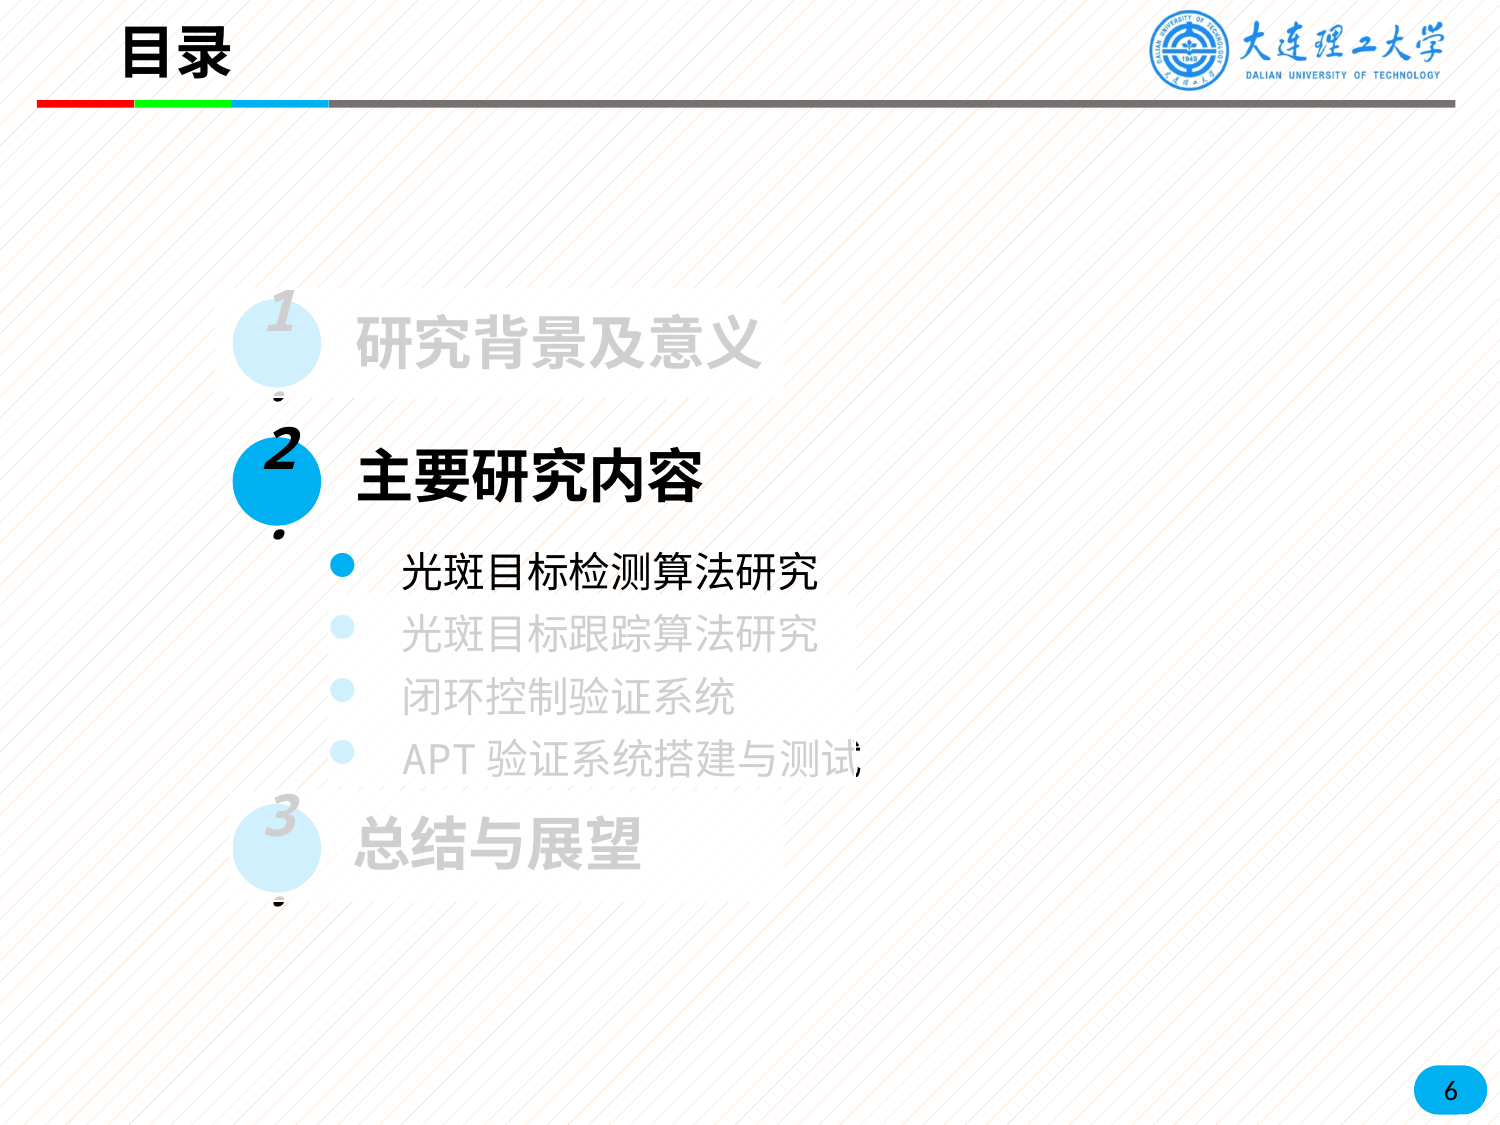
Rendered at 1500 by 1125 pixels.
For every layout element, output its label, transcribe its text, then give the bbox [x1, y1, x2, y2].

text_box [328, 594, 856, 786]
text_box 光斑目标检测算法研究 光斑目标跟踪算法研究 闭环控制验证系统 APT验证系统搭建与测试 [312, 525, 878, 791]
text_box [179, 0, 188, 250]
picture [1146, 2, 1451, 96]
text_box [230, 791, 783, 902]
text_box 主要研究内容 [340, 432, 720, 517]
text_box 目录 [15, 0, 179, 95]
text_box [215, 288, 783, 398]
text_box [1412, 1066, 1472, 1116]
text_box 2. [231, 436, 323, 527]
text_box [1475, 1067, 1489, 1113]
text_box [328, 99, 1456, 109]
text_box 6 [1429, 1065, 1475, 1114]
text_box 目录 [188, 0, 352, 95]
